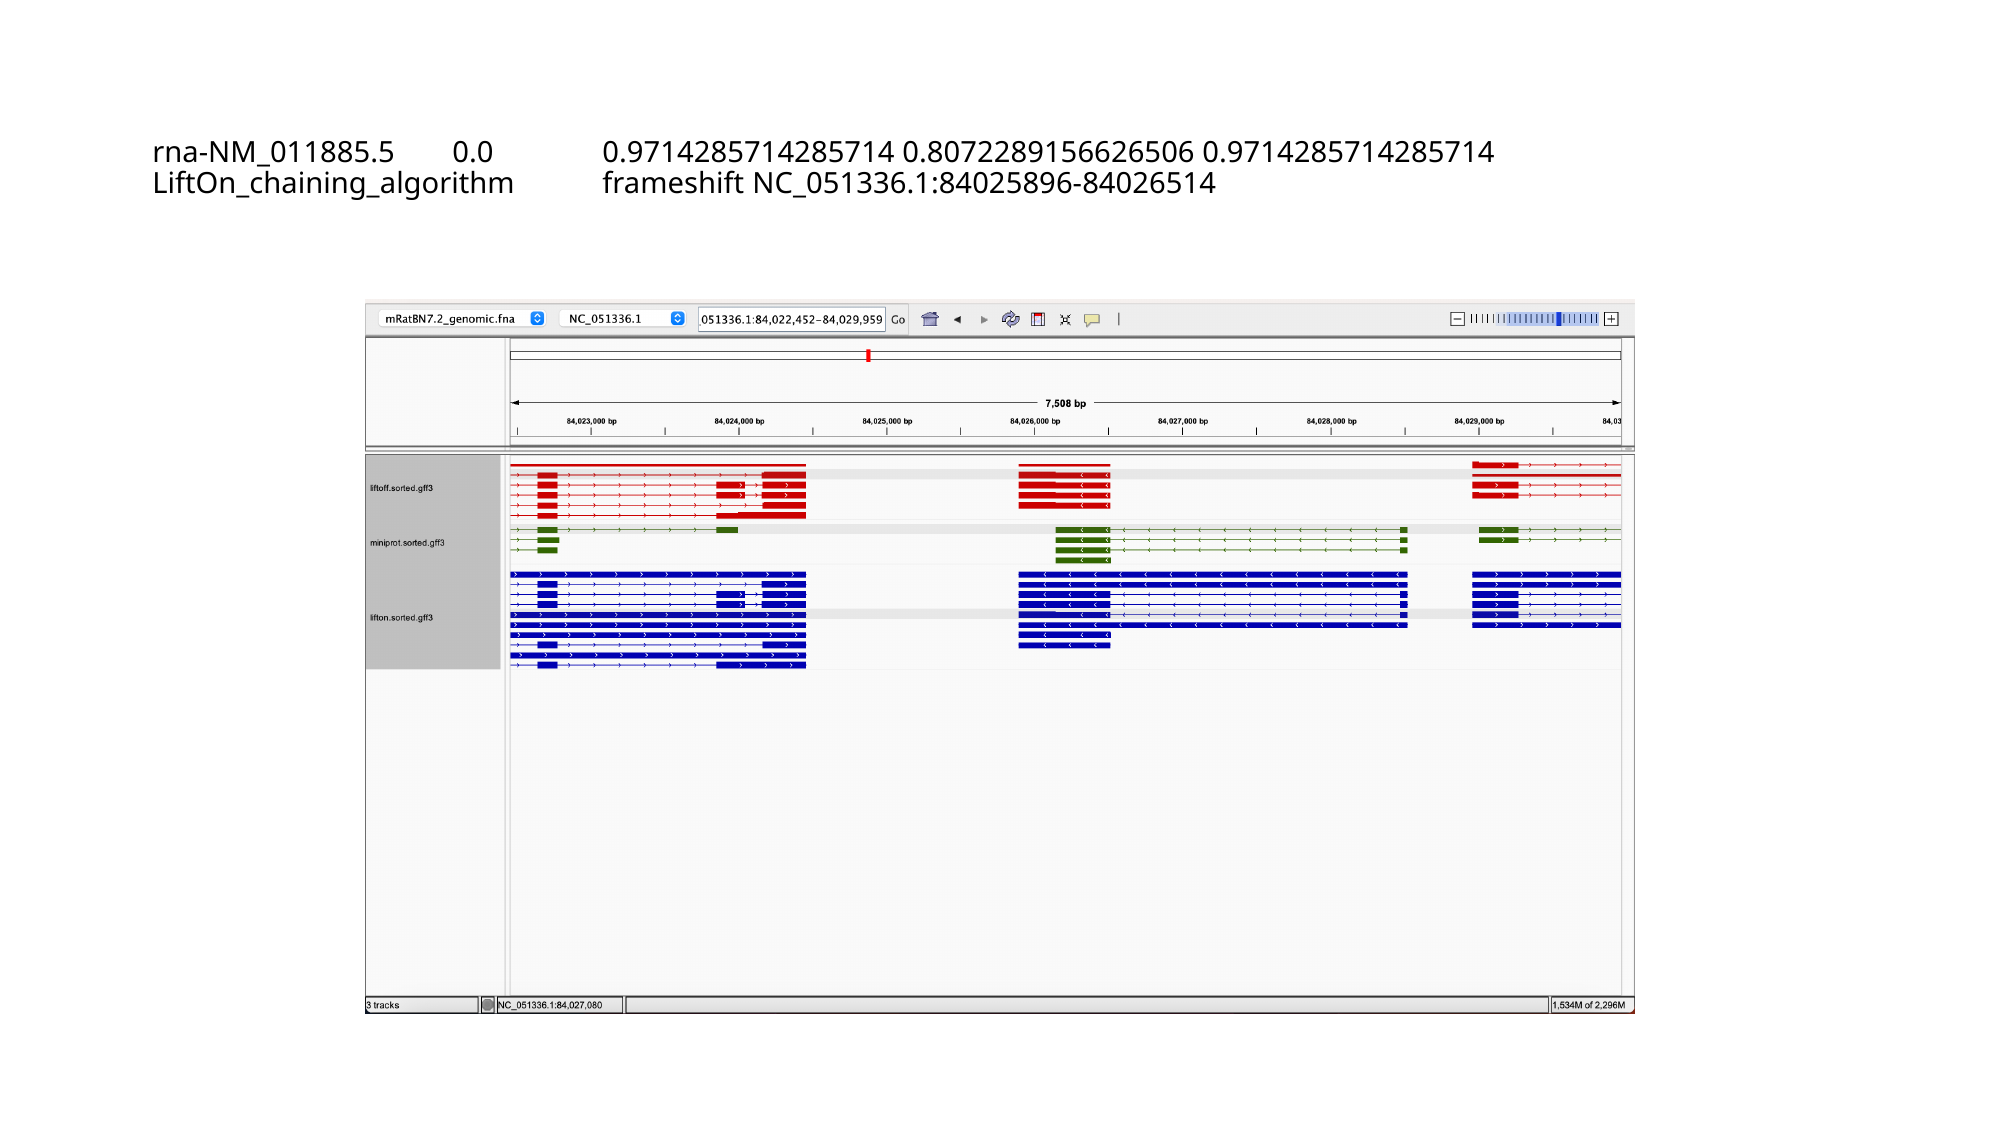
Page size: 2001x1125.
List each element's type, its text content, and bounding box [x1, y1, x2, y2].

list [365, 299, 1635, 1014]
title rna-NM_011885.5 0.0 0.9714285714285714 0.8072289156626506 0.9714285714285714 LiftOn_chaining_algorithm frameshift NC_051336.1:84025896-84026514 [137, 59, 1863, 278]
